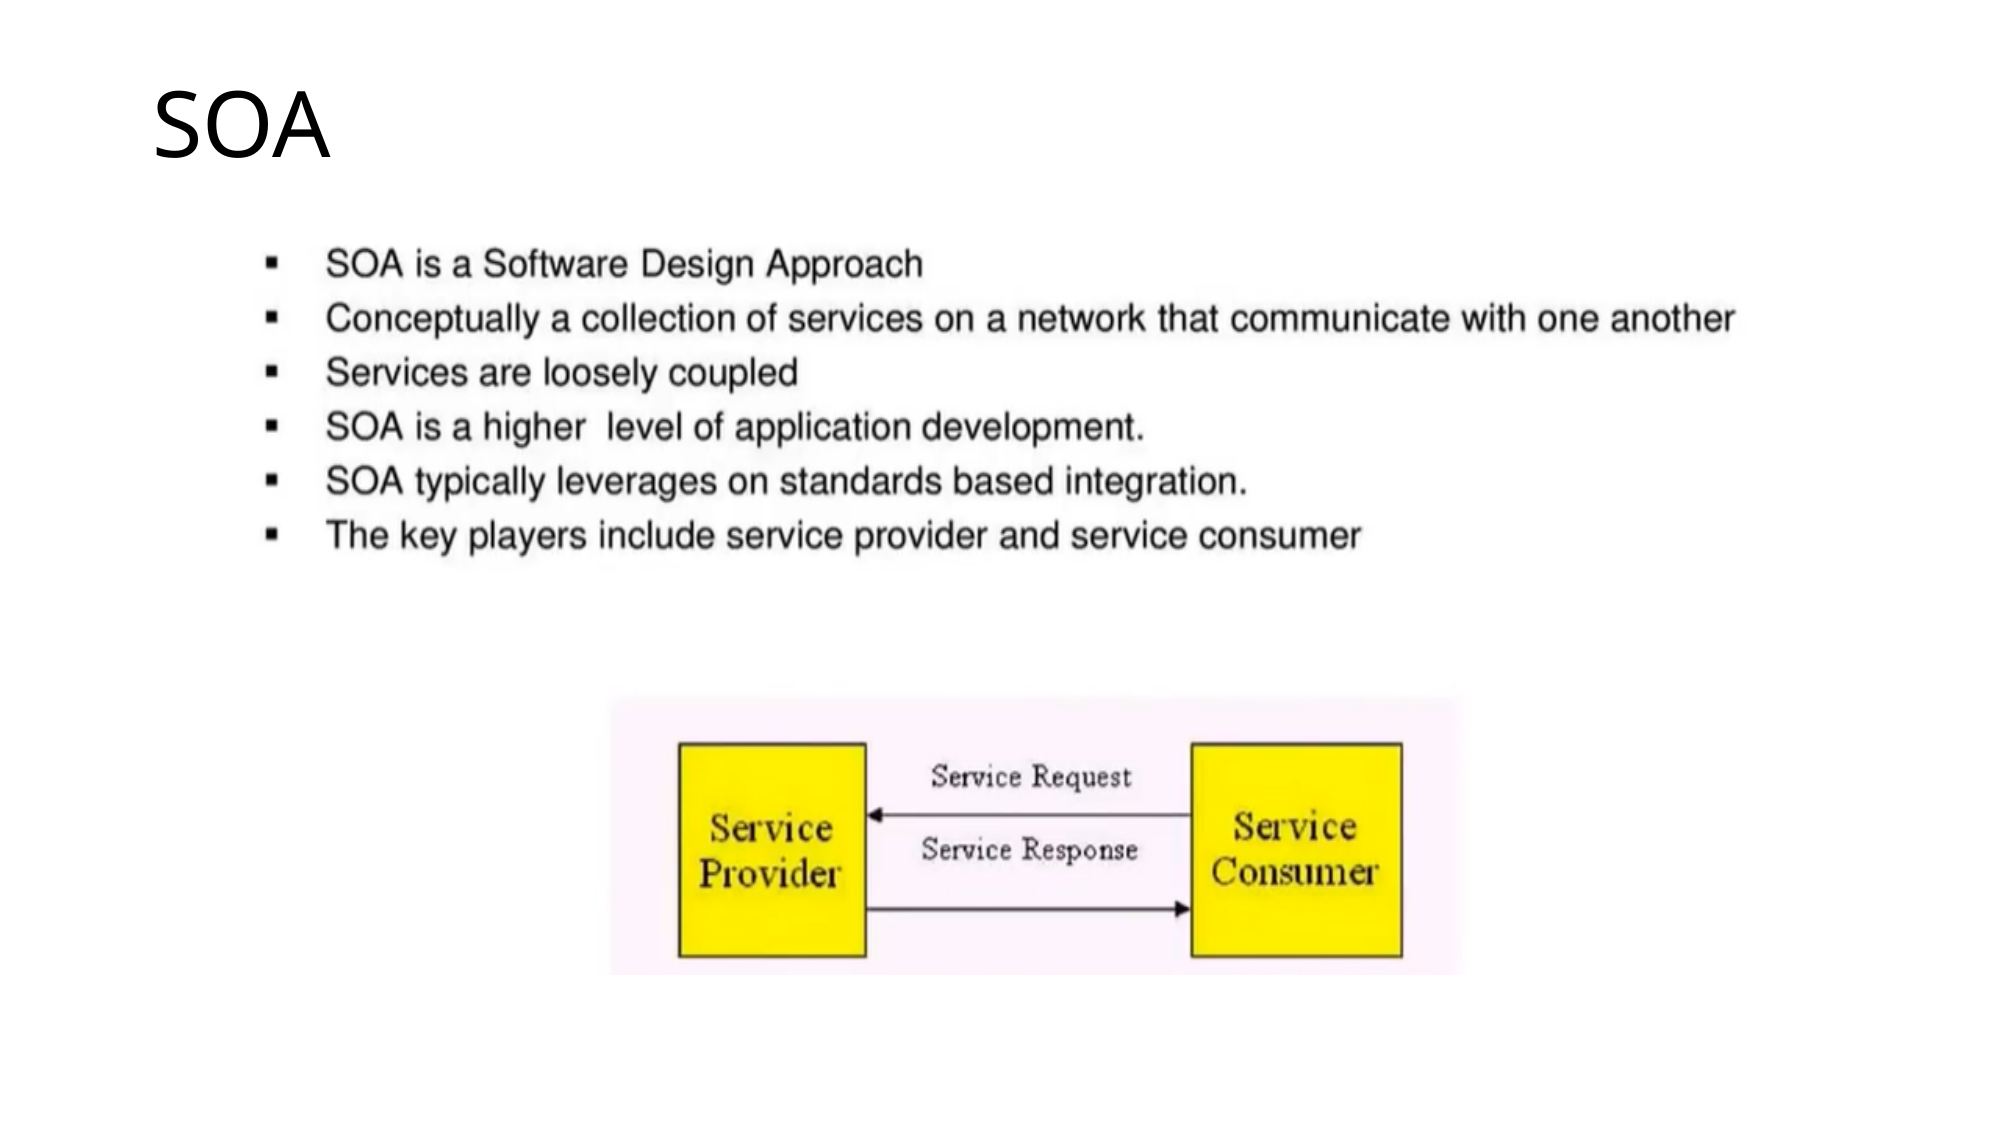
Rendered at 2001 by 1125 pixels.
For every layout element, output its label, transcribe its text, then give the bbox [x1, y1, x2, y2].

title SOA [137, 59, 1863, 197]
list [248, 227, 1752, 975]
